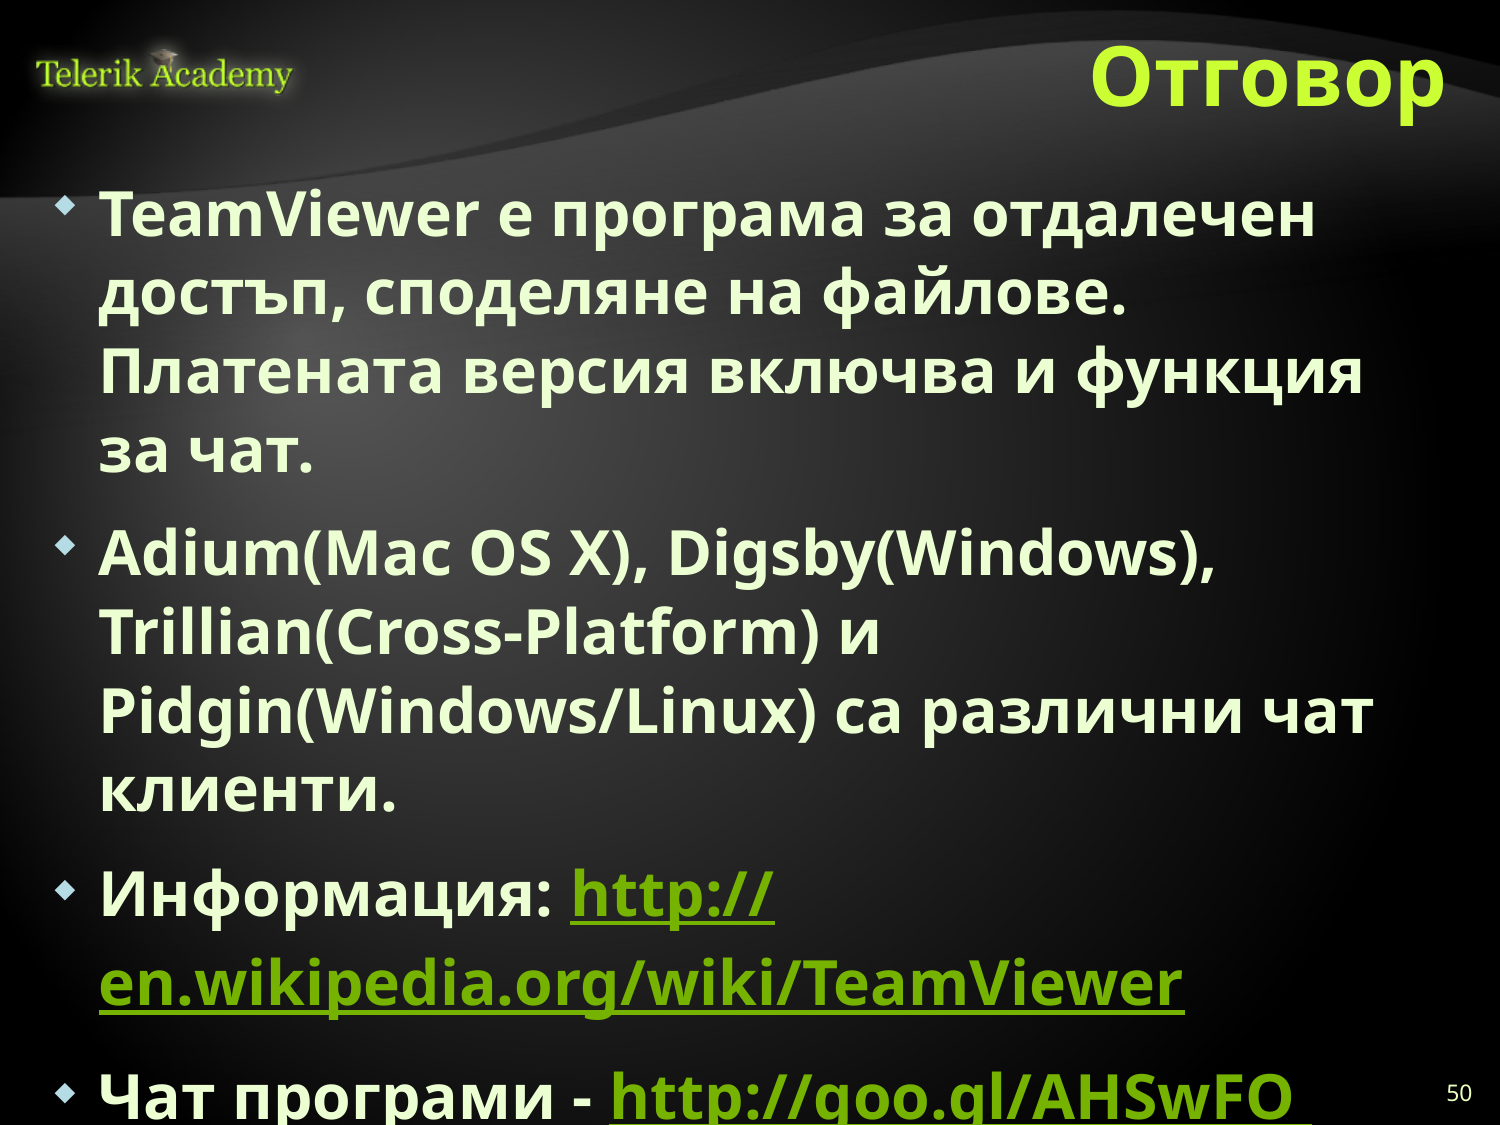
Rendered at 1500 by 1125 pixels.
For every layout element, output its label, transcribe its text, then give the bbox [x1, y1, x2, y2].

slide_number 50 [1412, 1074, 1488, 1113]
list TeamViewer е програма за отдалечен достъп, споделяне на файлове. Платената версия включва и функция за чат. Adium(Mac OS X), Digsby(Windows), Trillian(Cross-Platform) и Pidgin(Windows/Linux) са различни чат клиенти. Информация: http://en.wikipedia.org/wiki/TeamViewer Чат програми - http://goo.gl/AHSwFO [37, 162, 1463, 1088]
picture [0, 0, 1500, 1125]
title Отговор [300, 12, 1463, 150]
